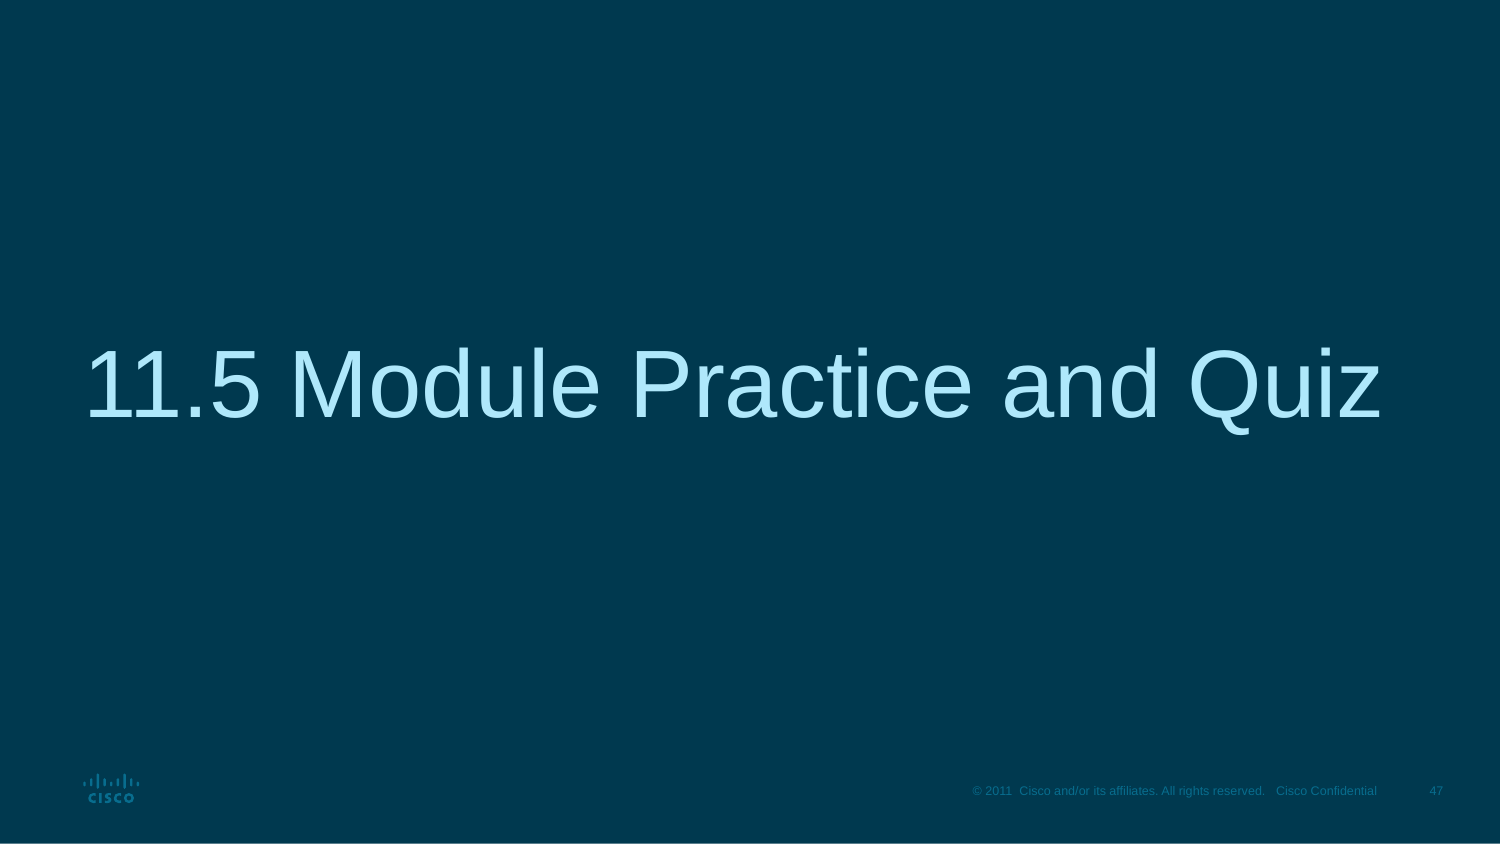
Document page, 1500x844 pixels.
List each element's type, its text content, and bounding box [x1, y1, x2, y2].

title 11.5 Module Practice and Quiz [68, 286, 1427, 446]
